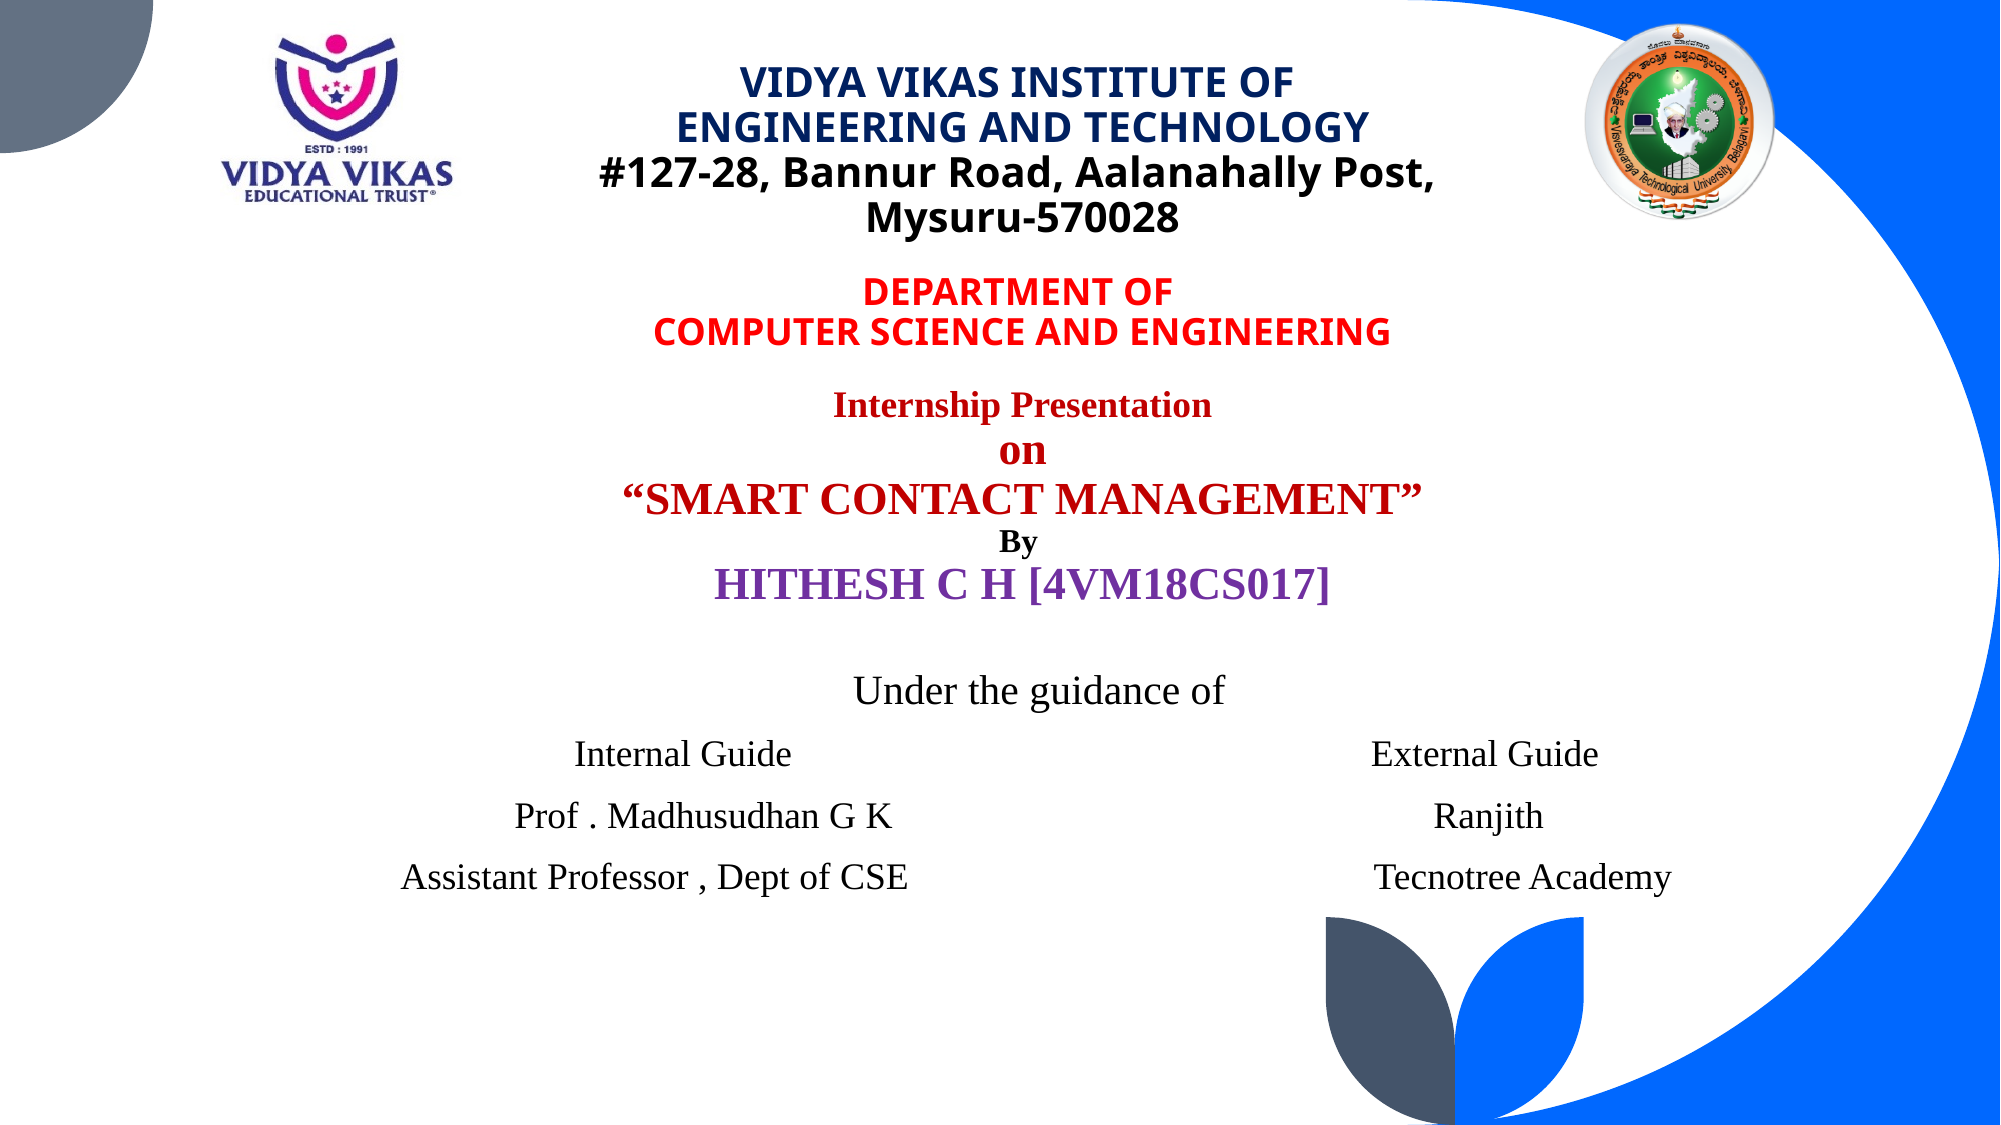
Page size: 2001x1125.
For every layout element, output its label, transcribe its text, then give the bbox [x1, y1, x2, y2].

list Under the guidance of Internal Guide External Guide Prof . Madhusudhan G K Ranjith Assistant Professor , Dept of CSE Tecnotree Academy [385, 661, 1705, 1125]
title VIDYA VIKAS INSTITUTE OF ENGINEERING AND TECHNOLOGY #127-28, Bannur Road, Aalanahally Post, Mysuru-570028 DEPARTMENT OF COMPUTER SCIENCE AND ENGINEERING Internship Presentation on “SMART CONTACT MANAGEMENT” By HITHESH C H [4VM18CS017] [220, 521, 1825, 739]
picture [1578, 21, 1780, 222]
picture [220, 21, 464, 205]
